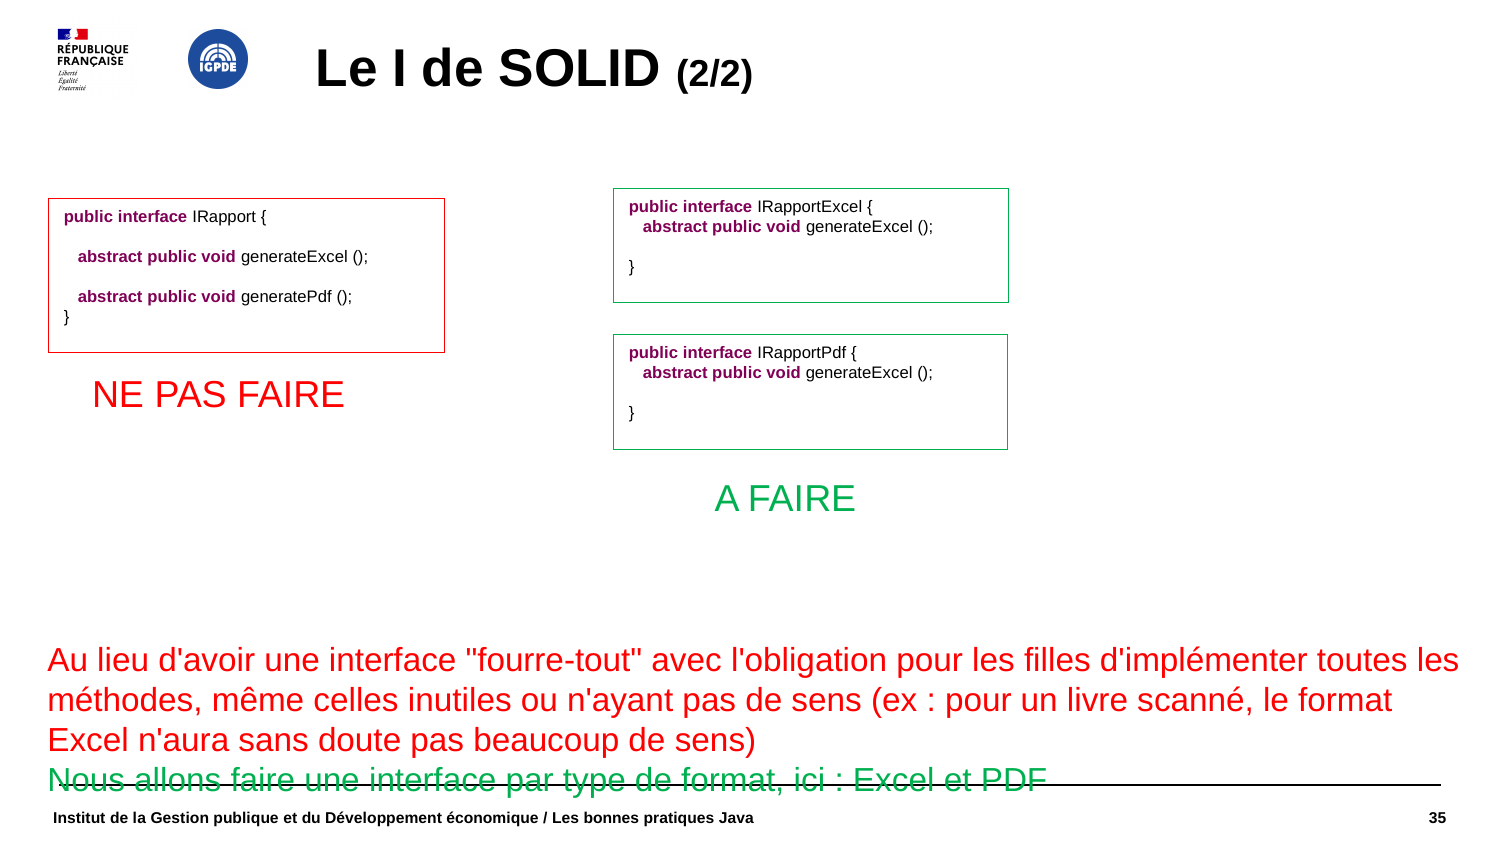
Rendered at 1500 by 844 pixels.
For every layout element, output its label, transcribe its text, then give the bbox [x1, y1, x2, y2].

picture [47, 18, 139, 101]
text_box A FAIRE [699, 466, 891, 527]
footer Institut de la Gestion publique et du Développement économique / Les bonnes pratiques Java [53, 806, 780, 844]
text_box public interface IRapportExcel { abstract public void generateExcel (); } [613, 188, 1009, 303]
text_box public interface IRapportPdf { abstract public void generateExcel (); } [613, 334, 1008, 450]
picture [188, 29, 248, 89]
text_box NE PAS FAIRE [77, 362, 418, 423]
slide_number 35 [1224, 806, 1447, 844]
text_box Au lieu d'avoir une interface "fourre-tout" avec l'obligation pour les filles d'implémenter toutes les méthodes, même celles inutiles ou n'ayant pas de sens (ex : pour un livre scanné, le format Excel n'aura sans doute pas beaucoup de sens) Nous allons faire une interface par type de format, ici : Excel et PDF [32, 630, 1500, 806]
title Le I de SOLID (2/2) [315, 40, 1275, 113]
text_box public interface IRapport { abstract public void generateExcel (); abstract public void generatePdf (); } [48, 198, 445, 353]
